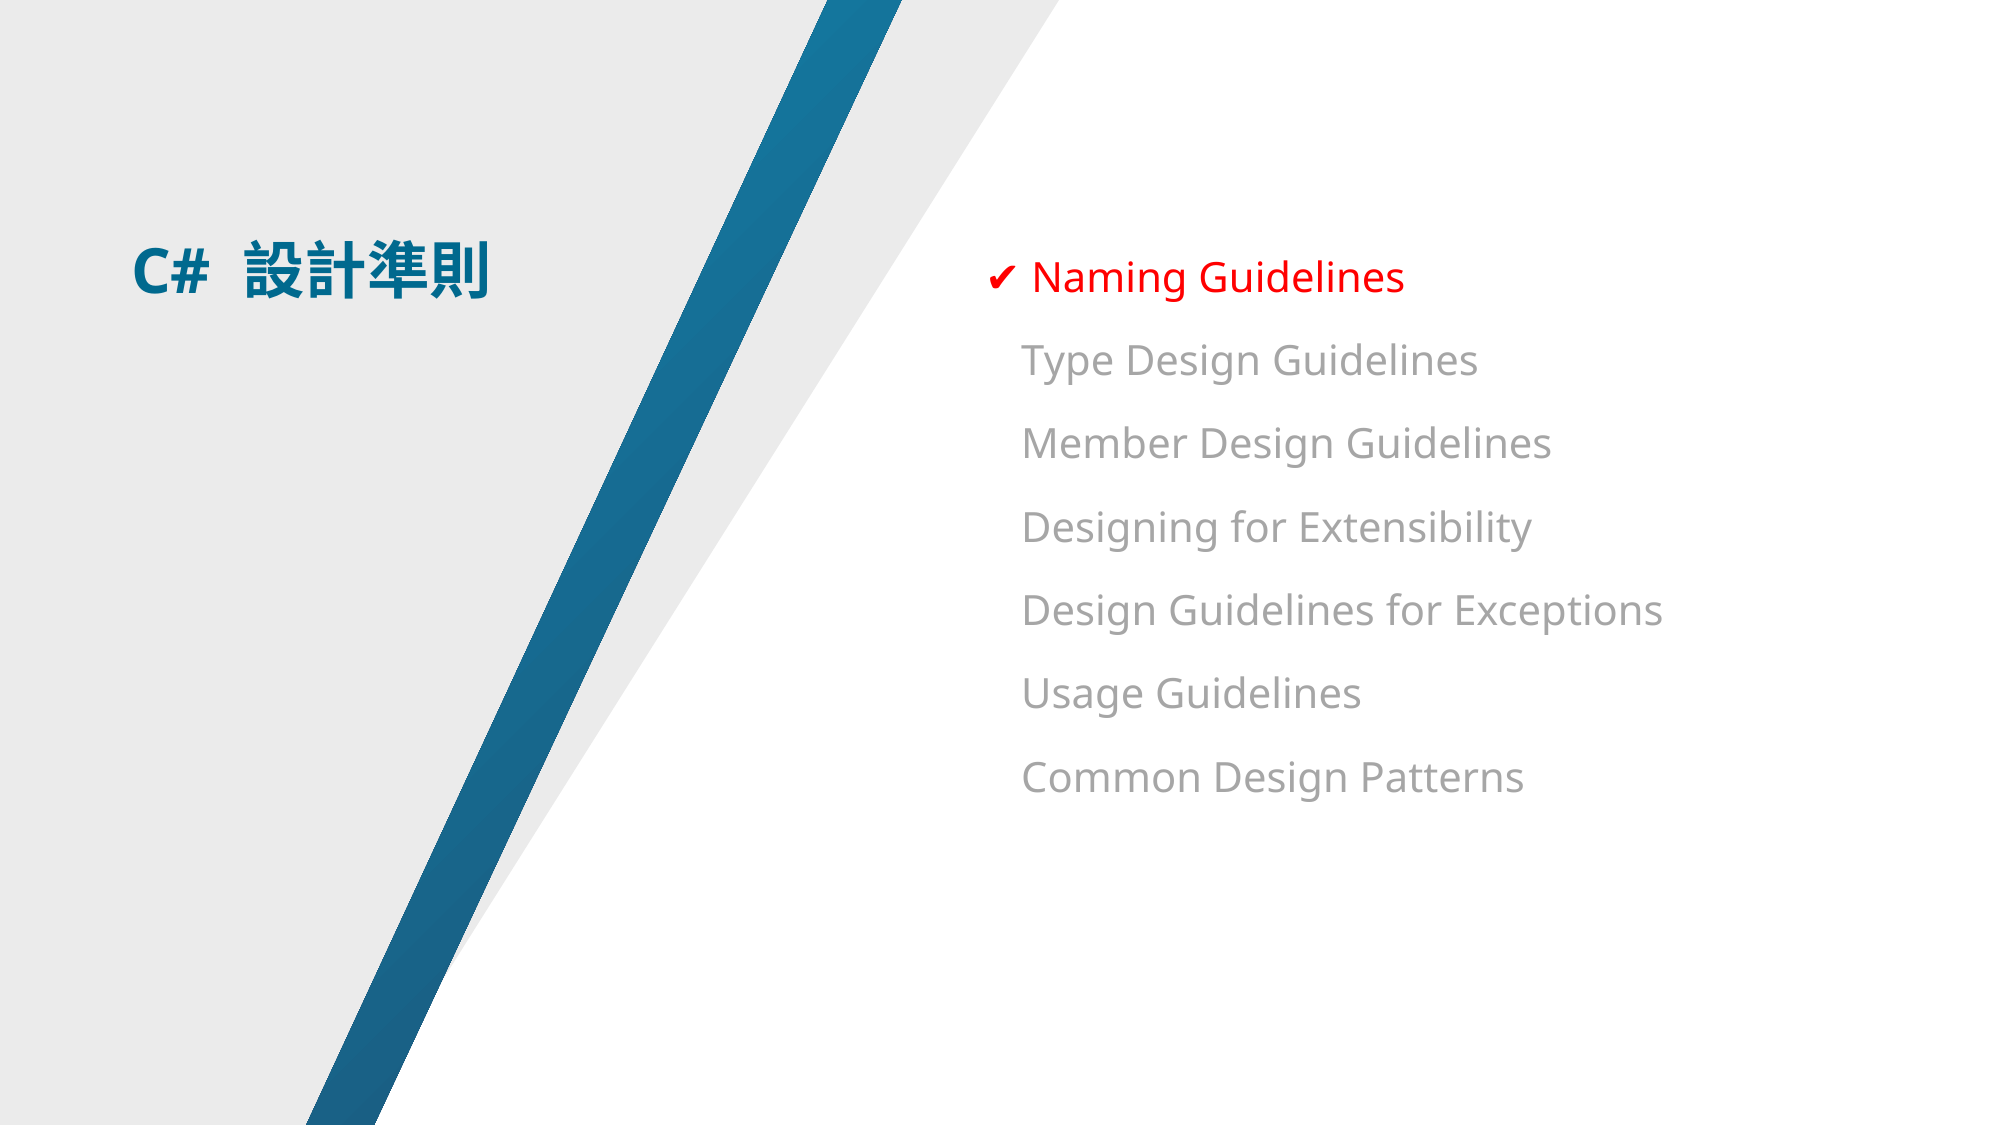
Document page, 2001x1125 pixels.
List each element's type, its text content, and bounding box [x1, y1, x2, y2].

list C# 設計準則 [116, 223, 607, 556]
list ✔️ Naming Guidelines ❌ Type Design Guidelines ❌ Member Design Guidelines ❌ Designing for Extensibility ❌ Design Guidelines for Exceptions ❌ Usage Guidelines ❌ Common Design Patterns [970, 217, 1945, 1002]
